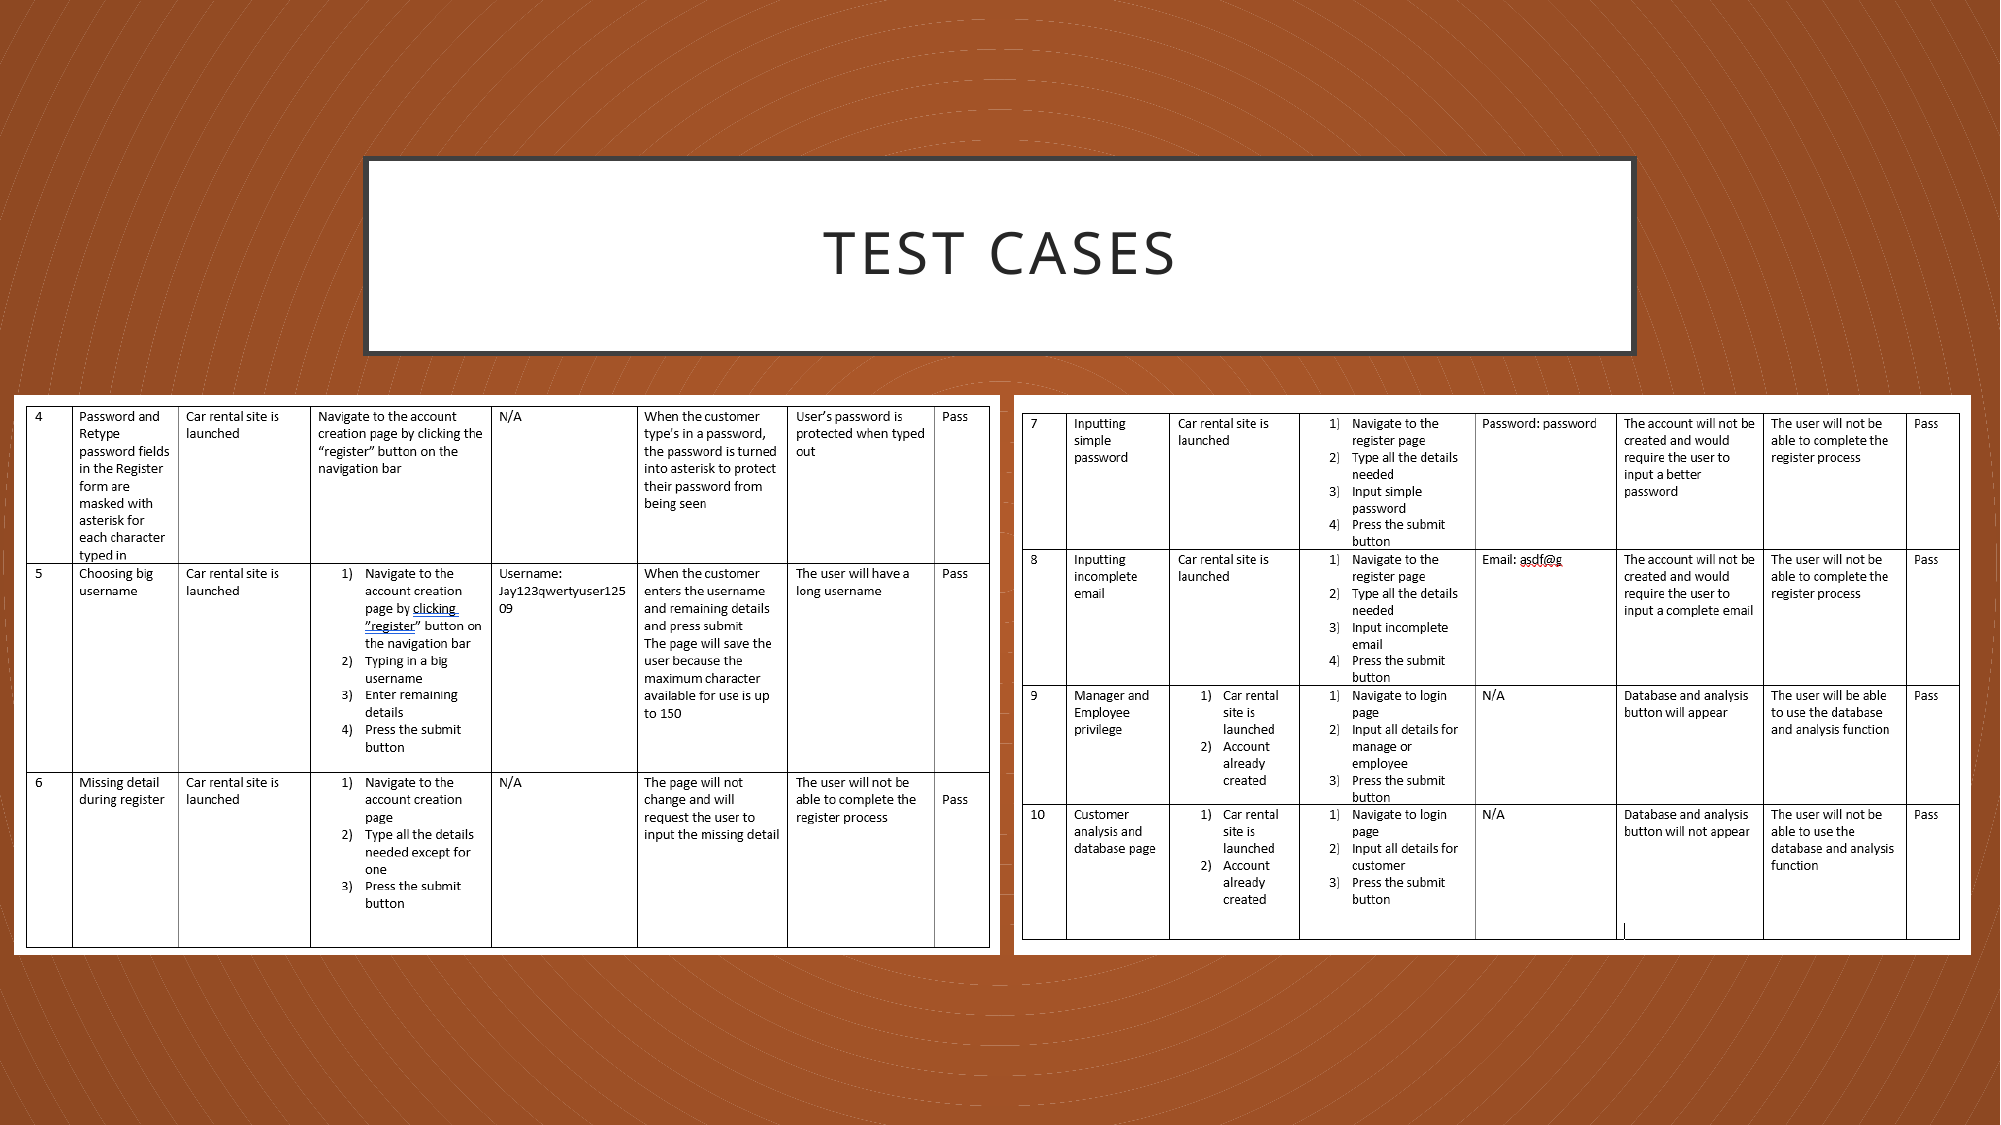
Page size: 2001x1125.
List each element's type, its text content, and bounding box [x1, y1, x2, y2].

picture [14, 395, 1000, 955]
picture [1014, 395, 1971, 955]
title TEST CASES [363, 156, 1637, 356]
